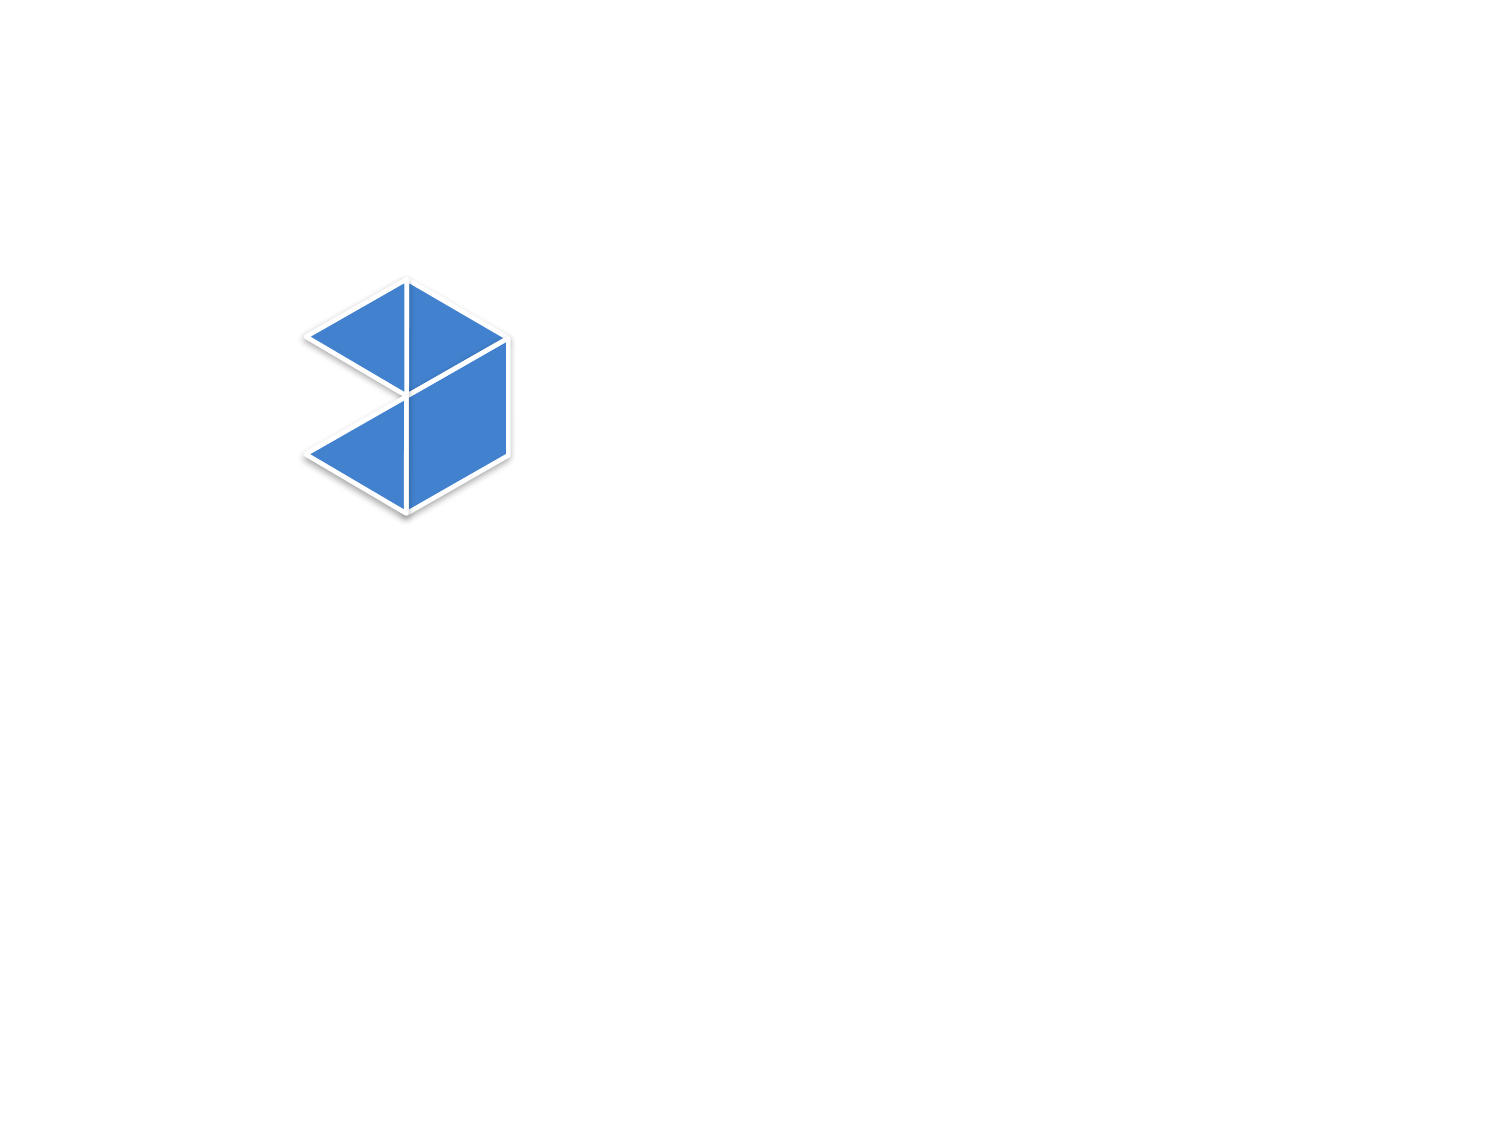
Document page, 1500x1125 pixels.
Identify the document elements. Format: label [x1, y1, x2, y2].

text_box [322, 272, 546, 521]
